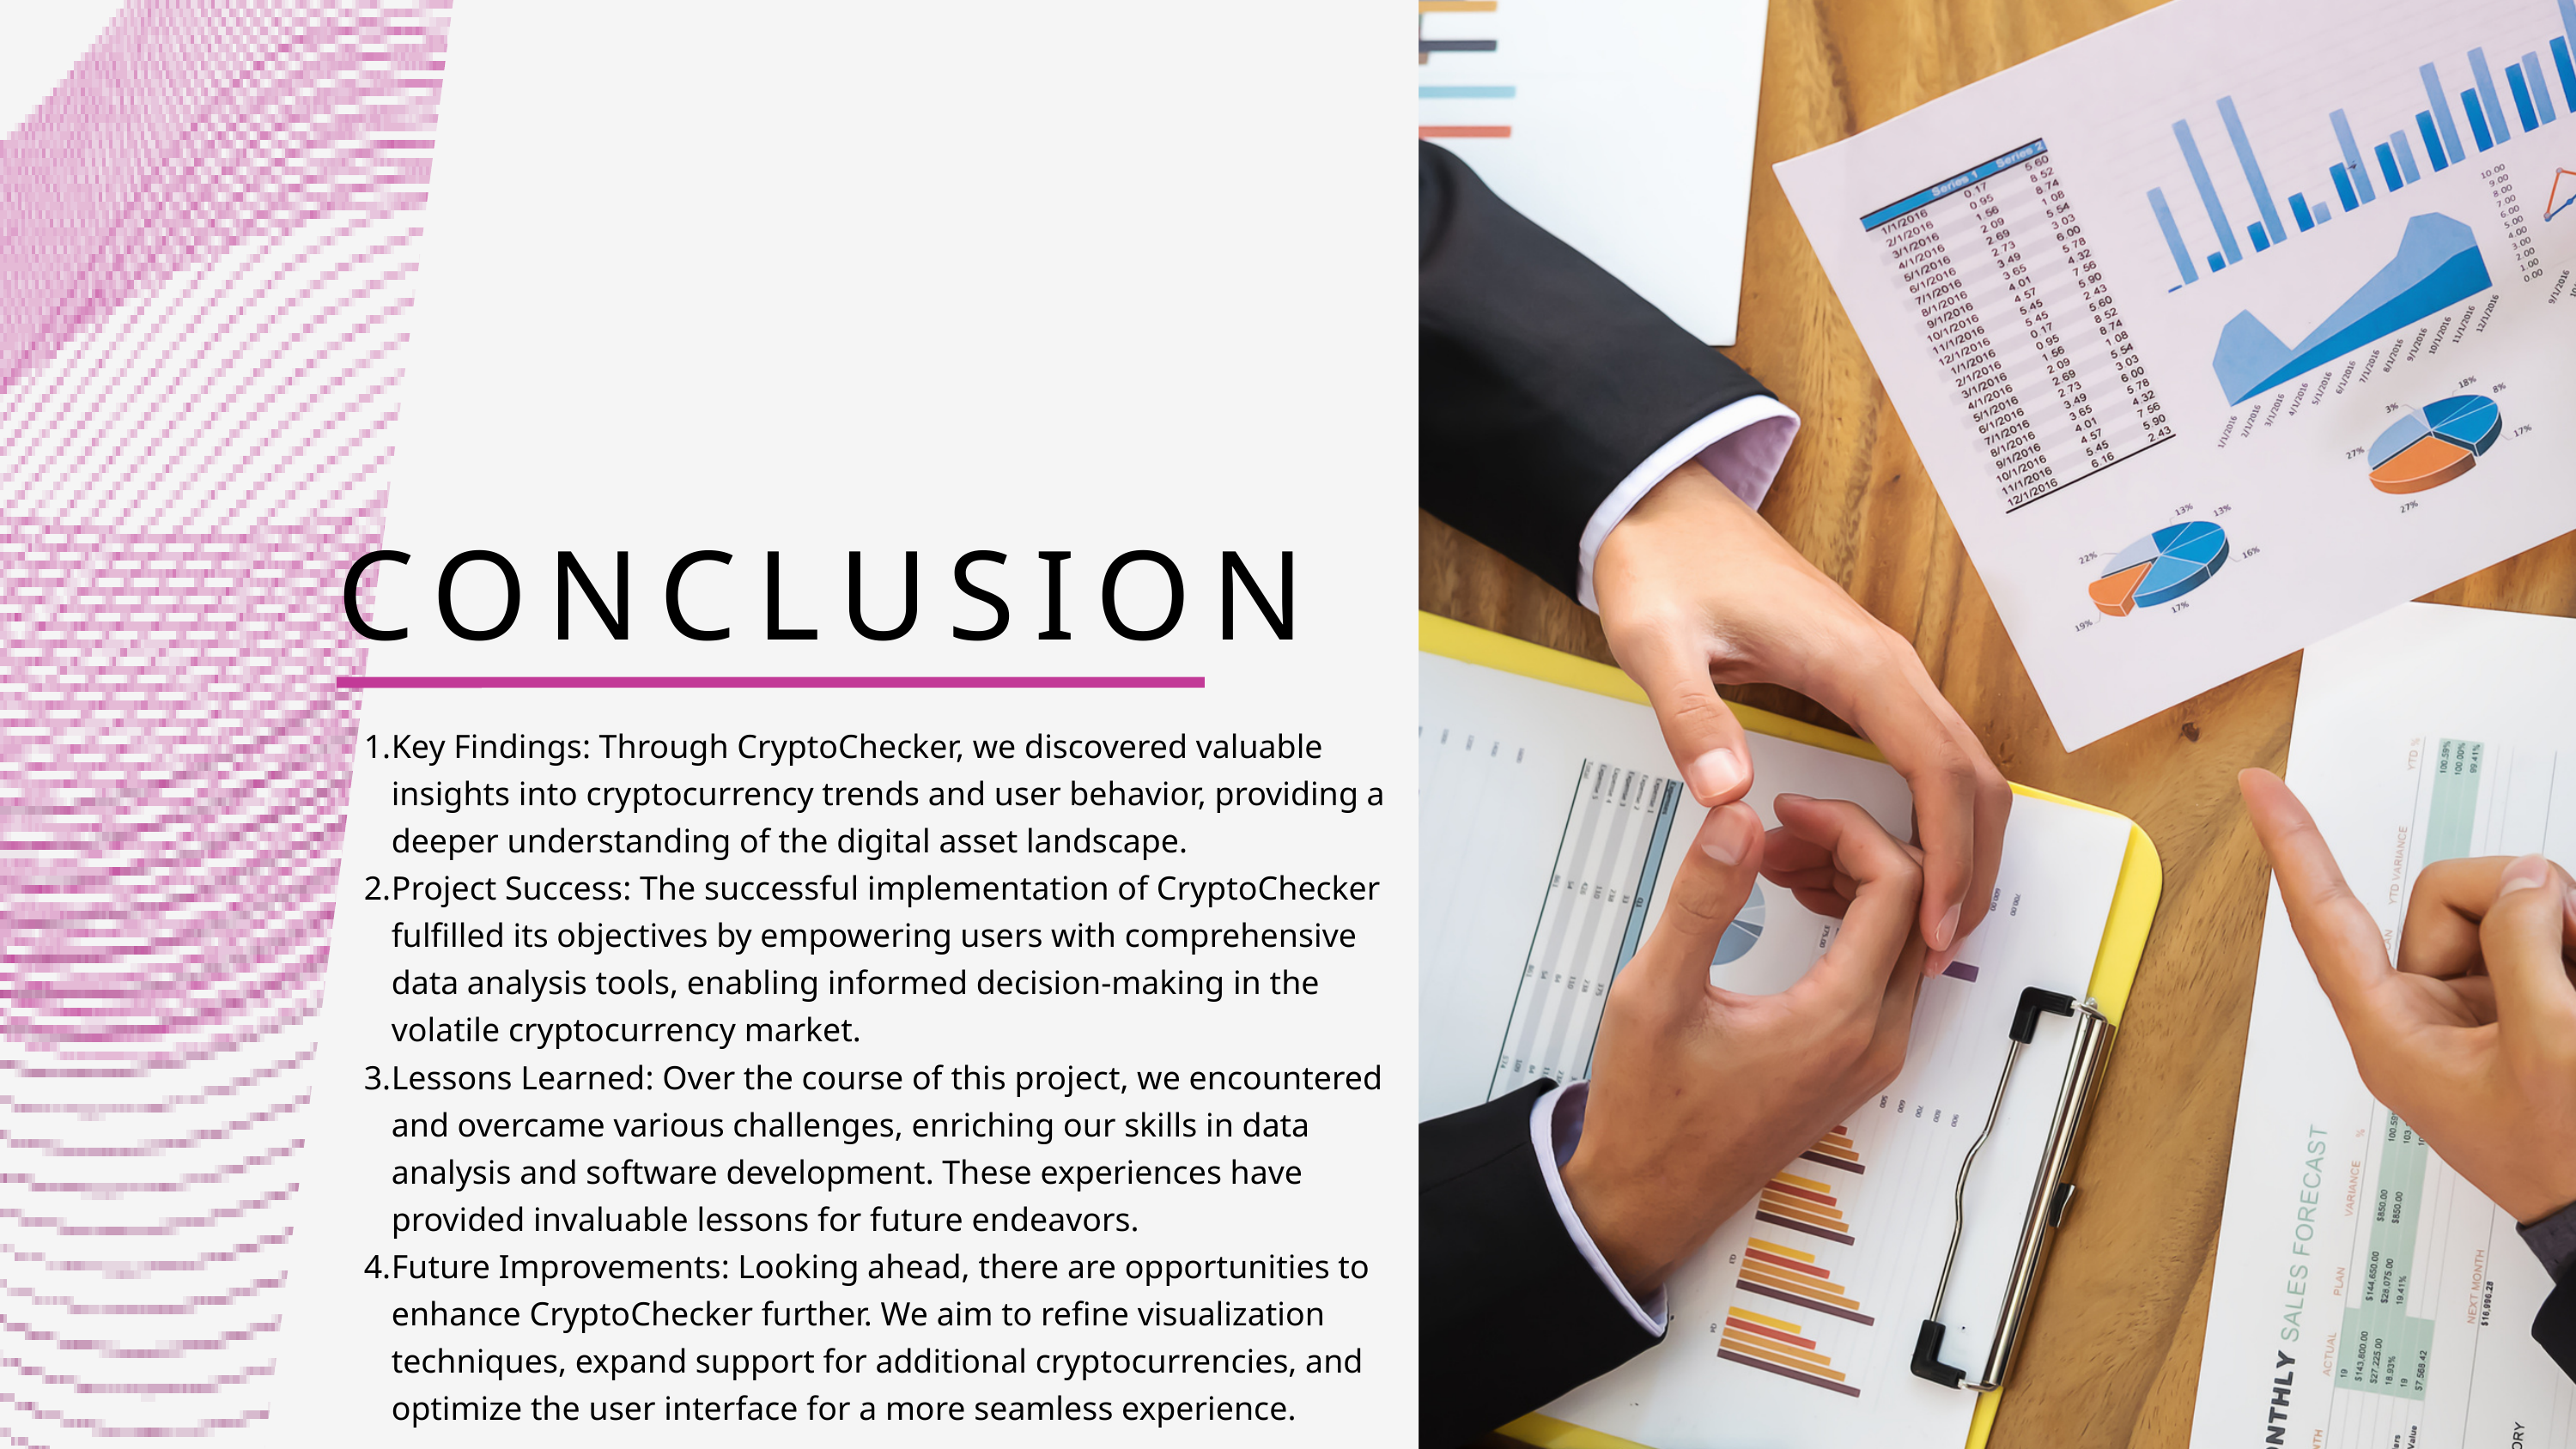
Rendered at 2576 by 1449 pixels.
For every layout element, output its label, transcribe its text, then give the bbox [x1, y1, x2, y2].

text_box Key Findings: Through CryptoChecker, we discovered valuable insights into cryptocurrency trends and user behavior, providing a deeper understanding of the digital asset landscape. Project Success: The successful implementation of CryptoChecker fulfilled its objectives by empowering users with comprehensive data analysis tools, enabling informed decision-making in the volatile cryptocurrency market. Lessons Learned: Over the course of this project, we encountered and overcame various challenges, enriching our skills in data analysis and software development. These experiences have provided invaluable lessons for future endeavors. Future Improvements: Looking ahead, there are opportunities to enhance CryptoChecker further. We aim to refine visualization techniques, expand support for additional cryptocurrencies, and optimize the user interface for a more seamless experience. [337, 717, 1403, 1449]
text_box CONCLUSION [337, 529, 1403, 665]
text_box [1407, 0, 2576, 1449]
text_box [0, 0, 453, 1449]
